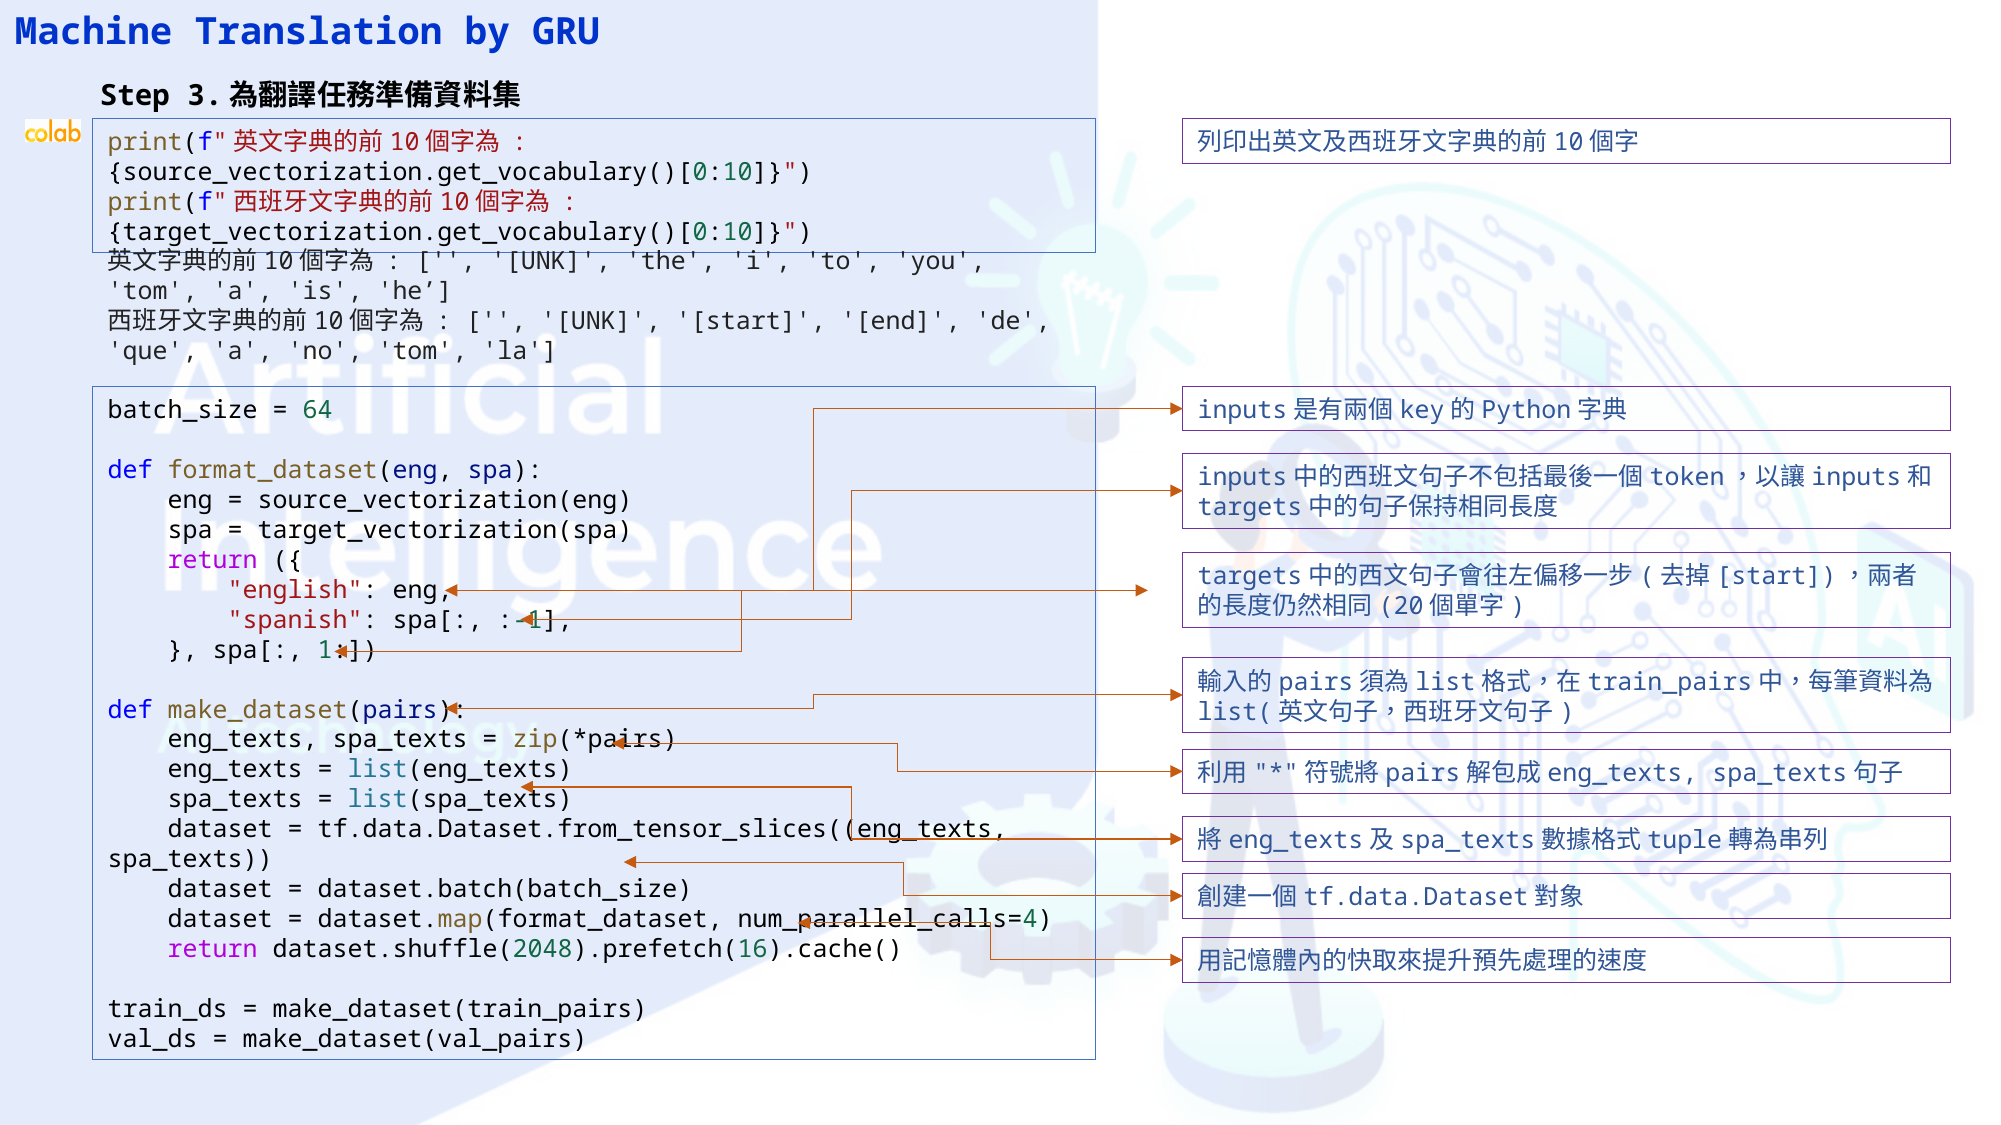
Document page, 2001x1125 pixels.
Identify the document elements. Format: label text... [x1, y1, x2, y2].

text_box inputs是有兩個key的Python字典 [1182, 386, 1951, 431]
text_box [444, 409, 1183, 590]
text_box print(f"英文字典的前10個字為 : {source_vectorization.get_vocabulary()[0:10]}") print(f"西班牙文字典的前10個字為 : {target_vectorization.get_vocabulary()[0:10]}") [92, 118, 1096, 237]
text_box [797, 922, 1183, 961]
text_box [623, 862, 1183, 897]
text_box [444, 695, 1183, 709]
text_box 利用"*"符號將pairs解包成eng_texts, spa_texts句子 [1182, 749, 1951, 794]
text_box 創建一個tf.data.Dataset對象 [1182, 873, 1951, 919]
text_box Machine Translation by GRU [0, 0, 1120, 60]
text_box inputs中的西班文句子不包括最後一個token，以讓inputs和targets中的句子保持相同長度 [1183, 453, 1951, 529]
text_box 列印出英文及西班牙文字典的前10個字 [1182, 118, 1951, 164]
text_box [334, 590, 1149, 652]
text_box 將eng_texts及spa_texts數據格式tuple轉為串列 [1182, 816, 1951, 862]
text_box 英文字典的前10個字為 : ['', '[UNK]', 'the', 'i', 'to', 'you', 'tom', 'a', 'is', 'he’] 西班牙文字典的前10個字為 : ['', '[UNK]', '[start]', '[end]', 'de', 'que', 'a', 'no', 'tom', 'la'] [92, 237, 1096, 372]
text_box Step 3.為翻譯任務準備資料集 [85, 68, 1082, 119]
text_box batch_size = 64 def format_dataset(eng, spa): eng = source_vectorization(eng) spa = target_vectorization(spa) return ({ "english": eng, "spanish": spa[:, :-1], }, spa[:, 1:]) def make_dataset(pairs): eng_texts, spa_texts = zip(*pairs) eng_texts = list(eng_texts) spa_texts = list(spa_texts) dataset = tf.data.Dataset.from_tensor_slices((eng_texts, spa_texts)) dataset = dataset.batch(batch_size) dataset = dataset.map(format_dataset, num_parallel_calls=4) return dataset.shuffle(2048).prefetch(16).cache() train_ds = make_dataset(train_pairs) val_ds = make_dataset(val_pairs) [92, 386, 1096, 1060]
text_box 用記憶體內的快取來提升預先處理的速度 [1182, 937, 1951, 983]
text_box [520, 491, 1183, 620]
text_box 輸入的pairs須為list格式，在train_pairs中，每筆資料為list(英文句子，西班牙文句子) [1182, 657, 1951, 733]
picture [25, 119, 81, 142]
text_box targets中的西文句子會往左偏移一步(去掉[start])，兩者的長度仍然相同(20個單字) [1182, 552, 1951, 628]
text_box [611, 743, 1183, 772]
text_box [520, 786, 1183, 840]
